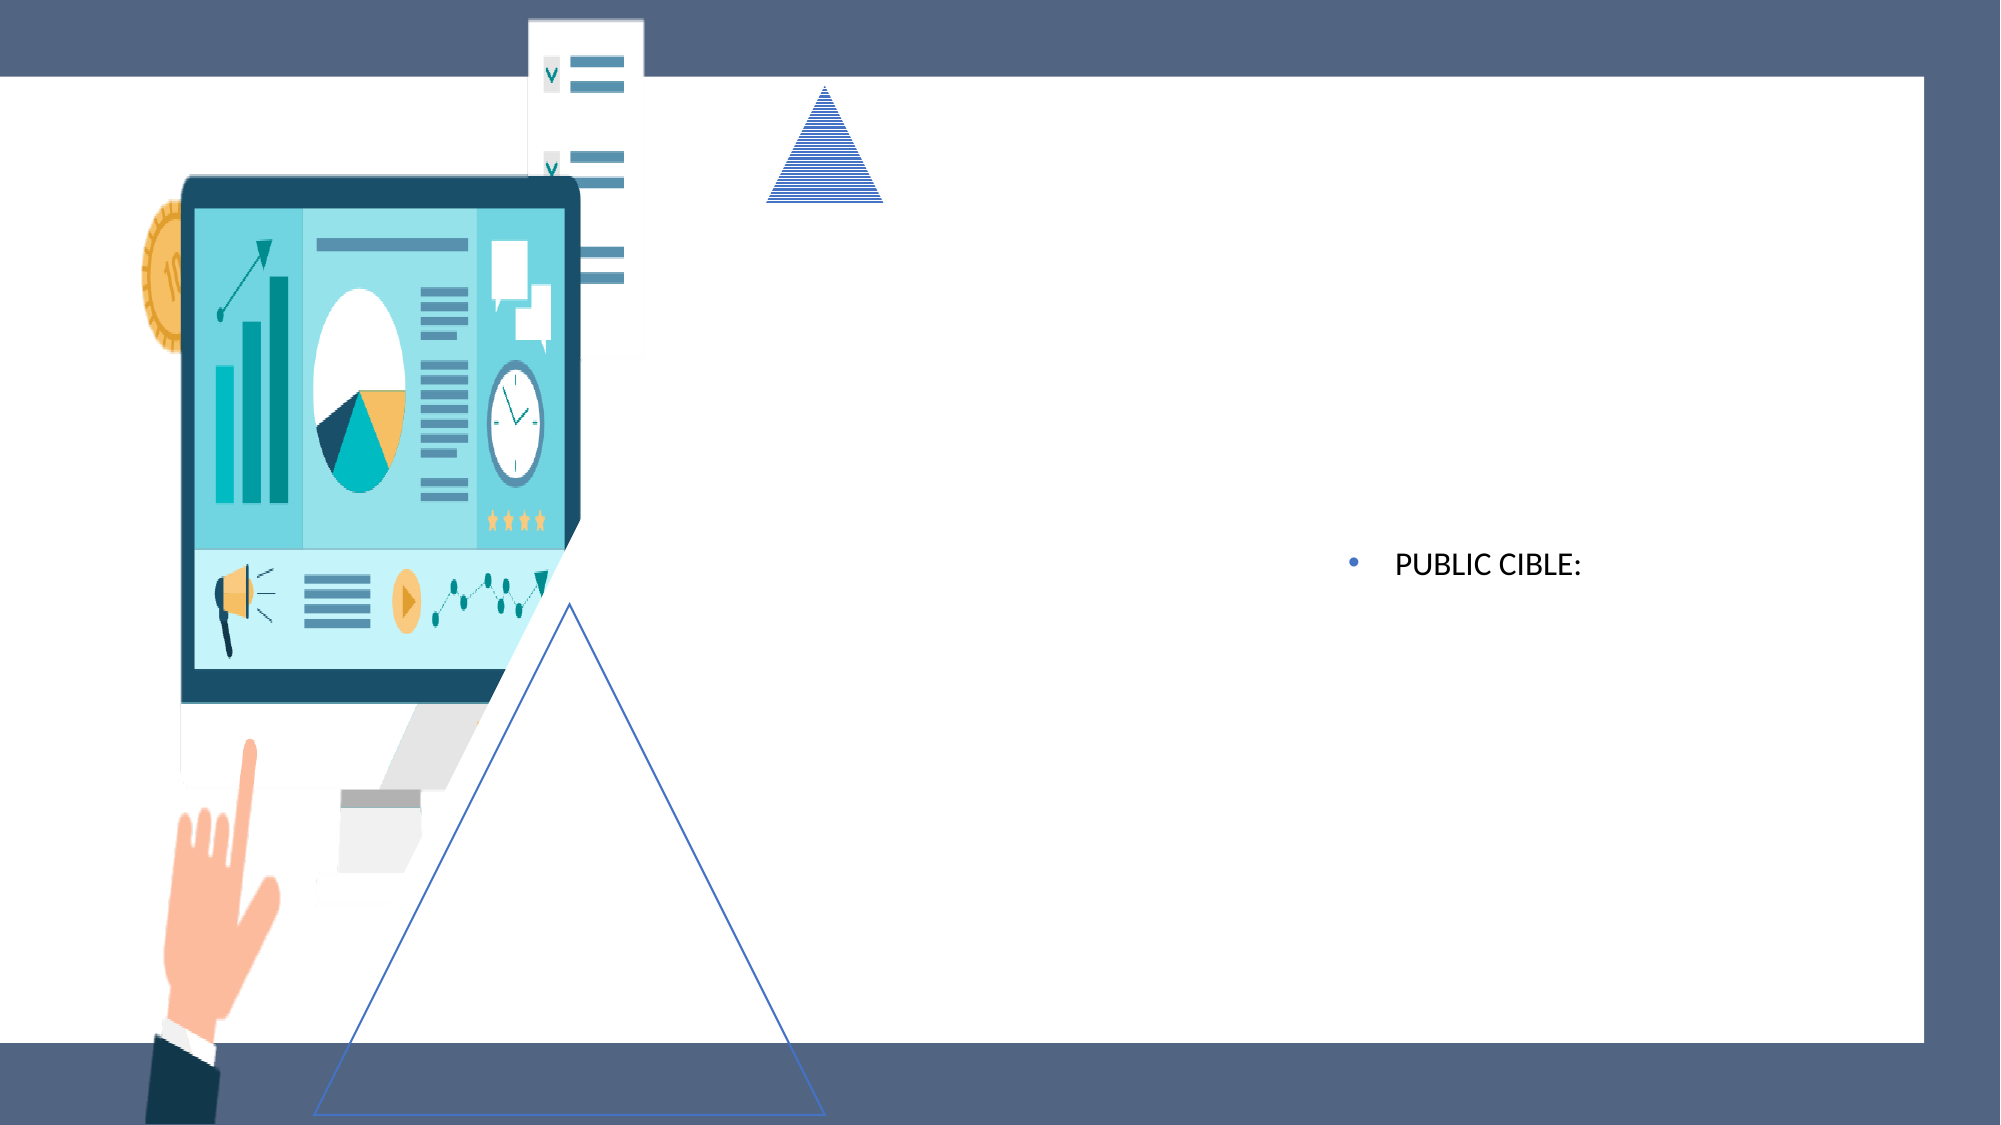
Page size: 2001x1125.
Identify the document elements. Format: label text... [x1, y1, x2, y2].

list PUBLIC CIBLE: [1348, 130, 1891, 995]
picture [0, 0, 841, 1125]
